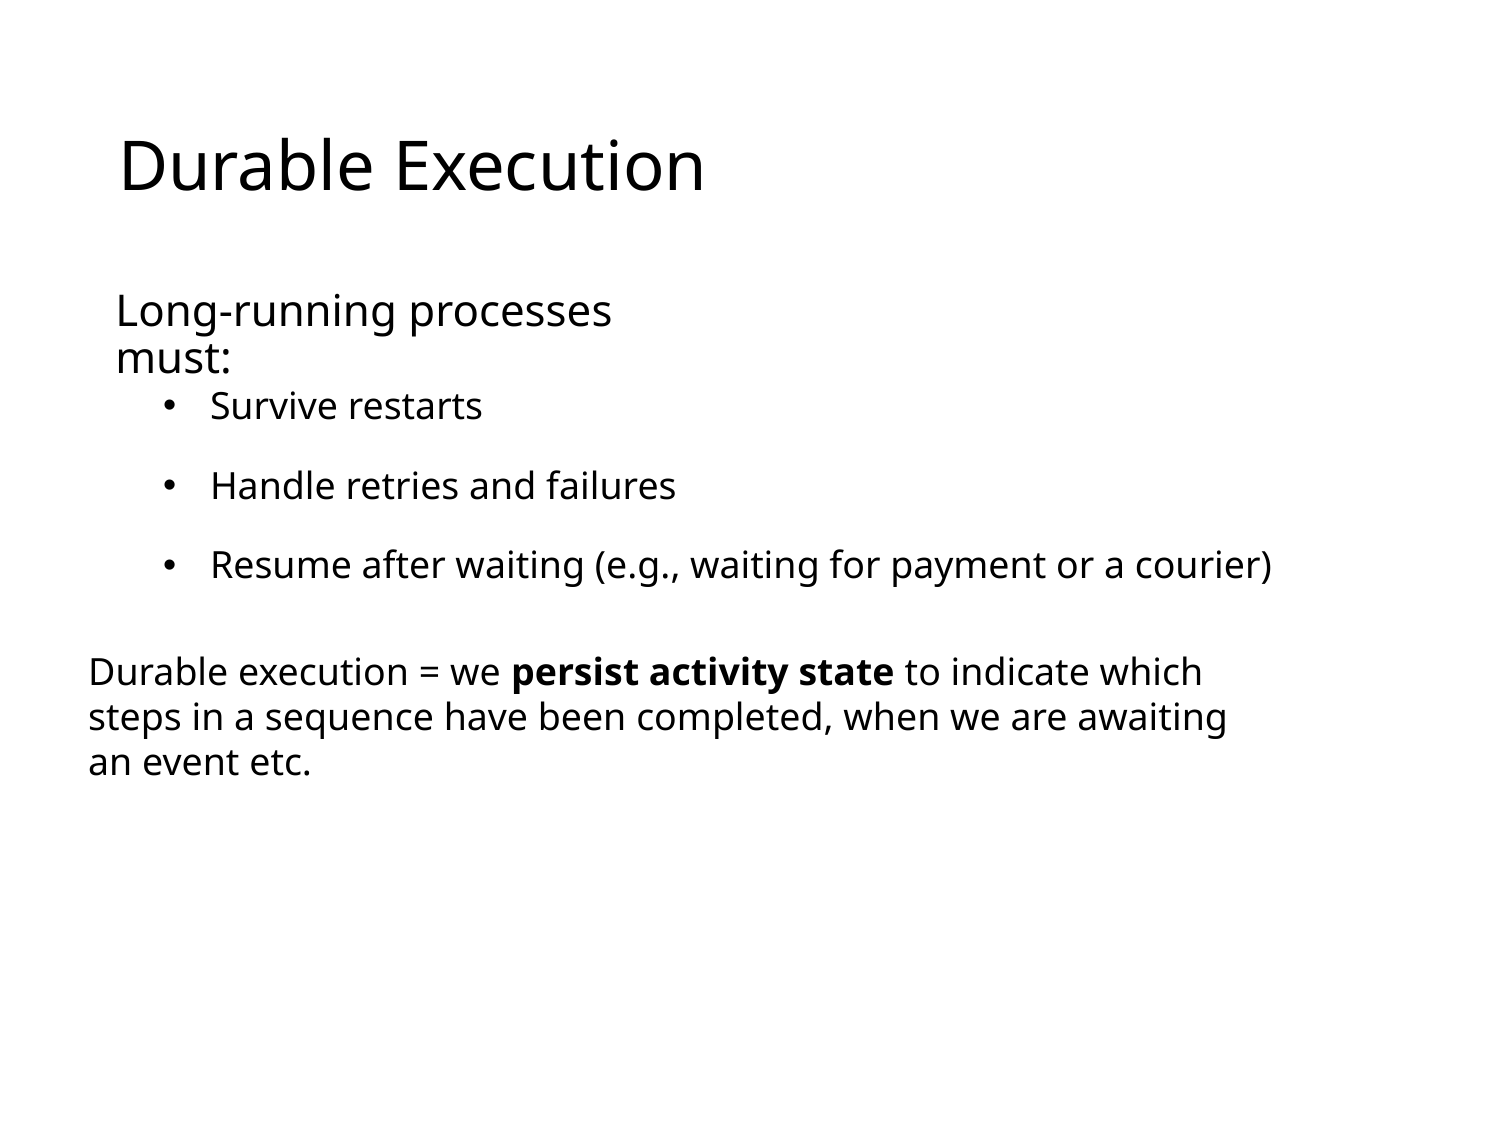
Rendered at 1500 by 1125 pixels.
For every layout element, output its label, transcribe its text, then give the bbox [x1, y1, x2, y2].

text_box Handle retries and failures [73, 454, 1074, 515]
text_box Survive restarts [73, 374, 1074, 435]
title Durable Execution [103, 59, 1397, 278]
text_box Durable execution = we persist activity state to indicate which steps in a sequence have been completed, when we are awaiting an event etc. [73, 640, 1274, 791]
text_box Resume after waiting (e.g., waiting for payment or a courier) [73, 534, 1303, 594]
list Long-running processes must: [100, 281, 725, 370]
